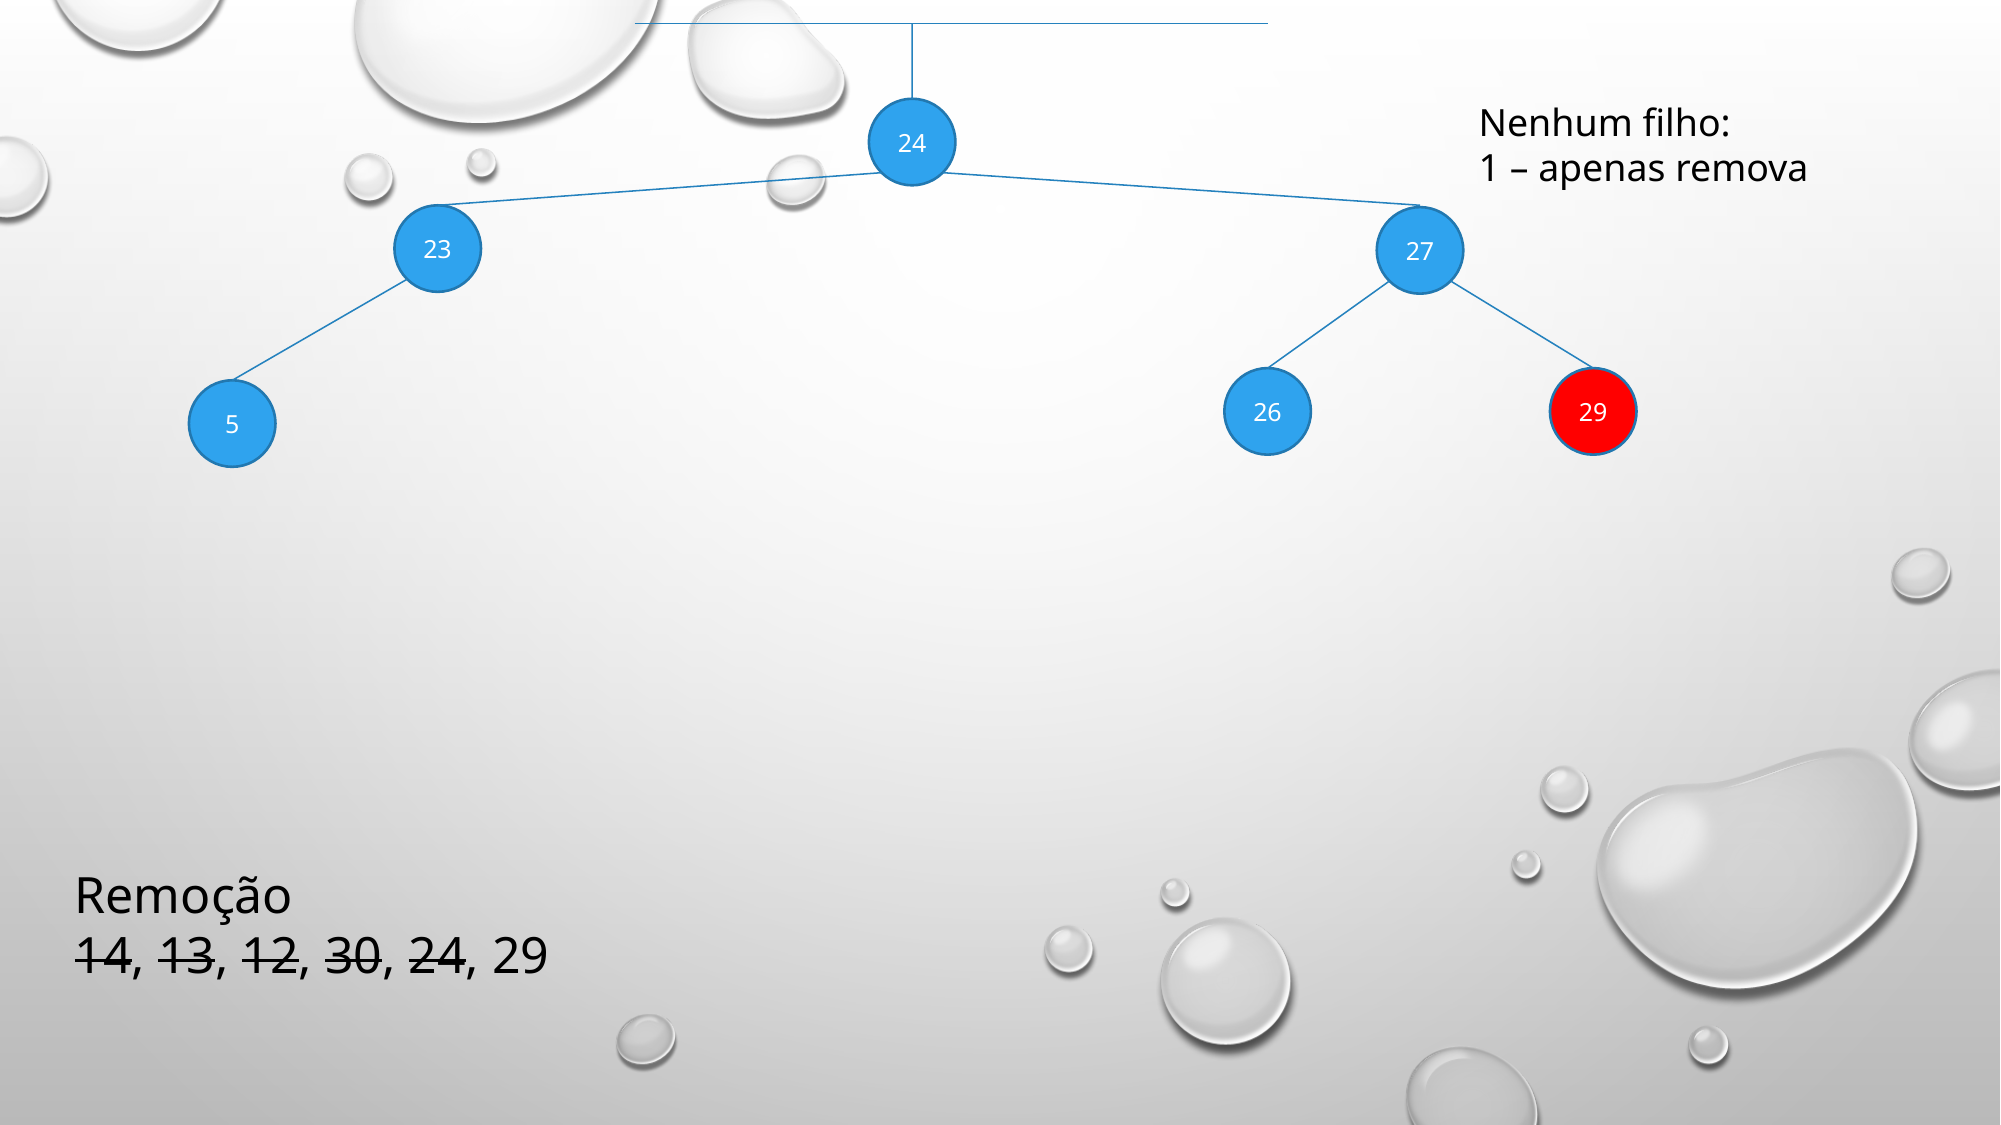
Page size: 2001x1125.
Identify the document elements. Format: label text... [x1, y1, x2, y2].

text_box 27 [1375, 206, 1465, 295]
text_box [1267, 280, 1390, 369]
text_box Remoção 14, 13, 12, 30, 24, 29 [60, 856, 565, 992]
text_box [231, 278, 408, 381]
text_box 24 [867, 97, 957, 187]
text_box 26 [1223, 367, 1313, 456]
picture [0, 0, 2000, 1125]
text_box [1450, 280, 1594, 369]
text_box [942, 172, 1421, 206]
text_box Nenhum filho: 1 – apenas remova [1463, 91, 1824, 197]
text_box 29 [1548, 367, 1638, 456]
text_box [437, 172, 882, 206]
text_box 23 [393, 204, 483, 294]
text_box 5 [187, 379, 277, 469]
